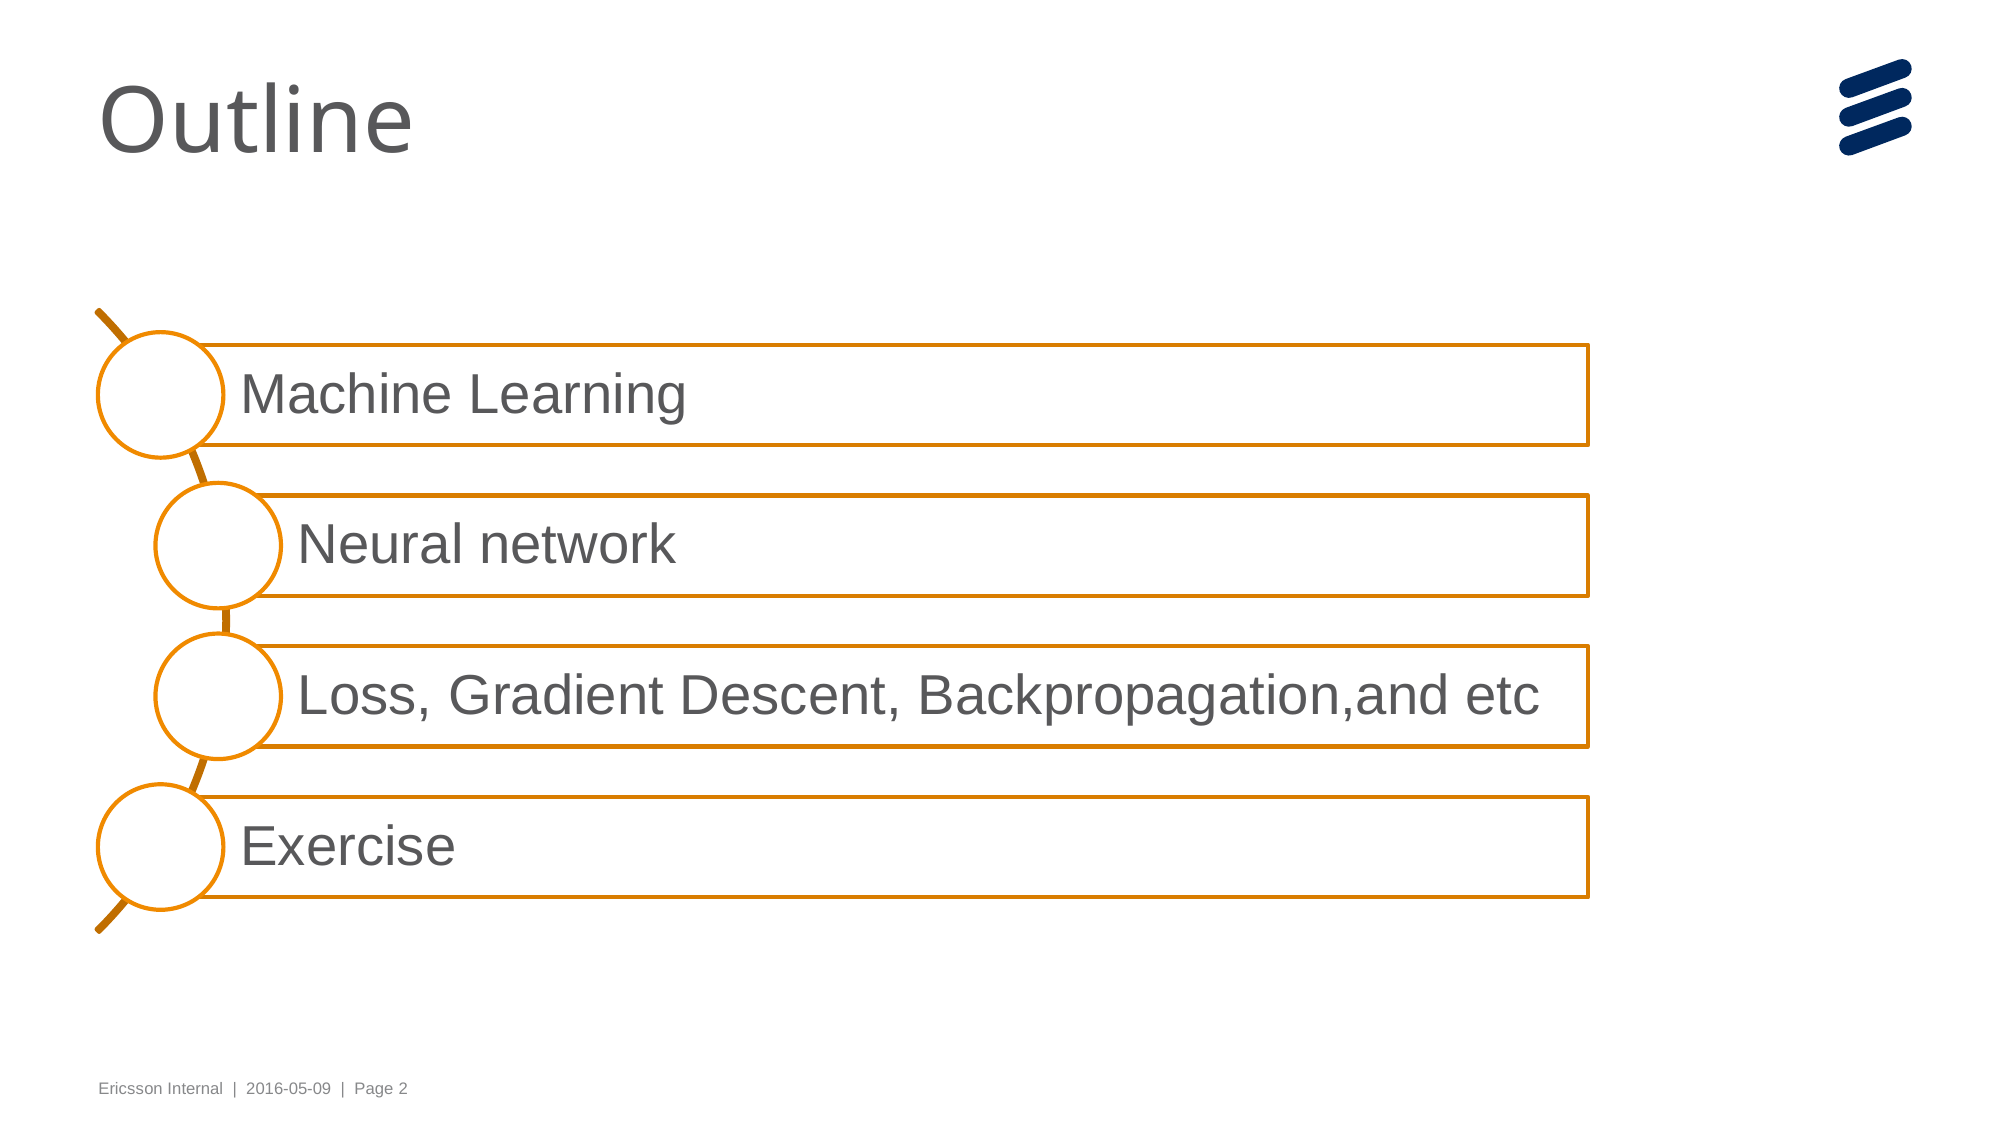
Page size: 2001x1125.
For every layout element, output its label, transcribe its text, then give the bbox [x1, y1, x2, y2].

title Outline [85, 39, 1726, 218]
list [86, 294, 1598, 948]
